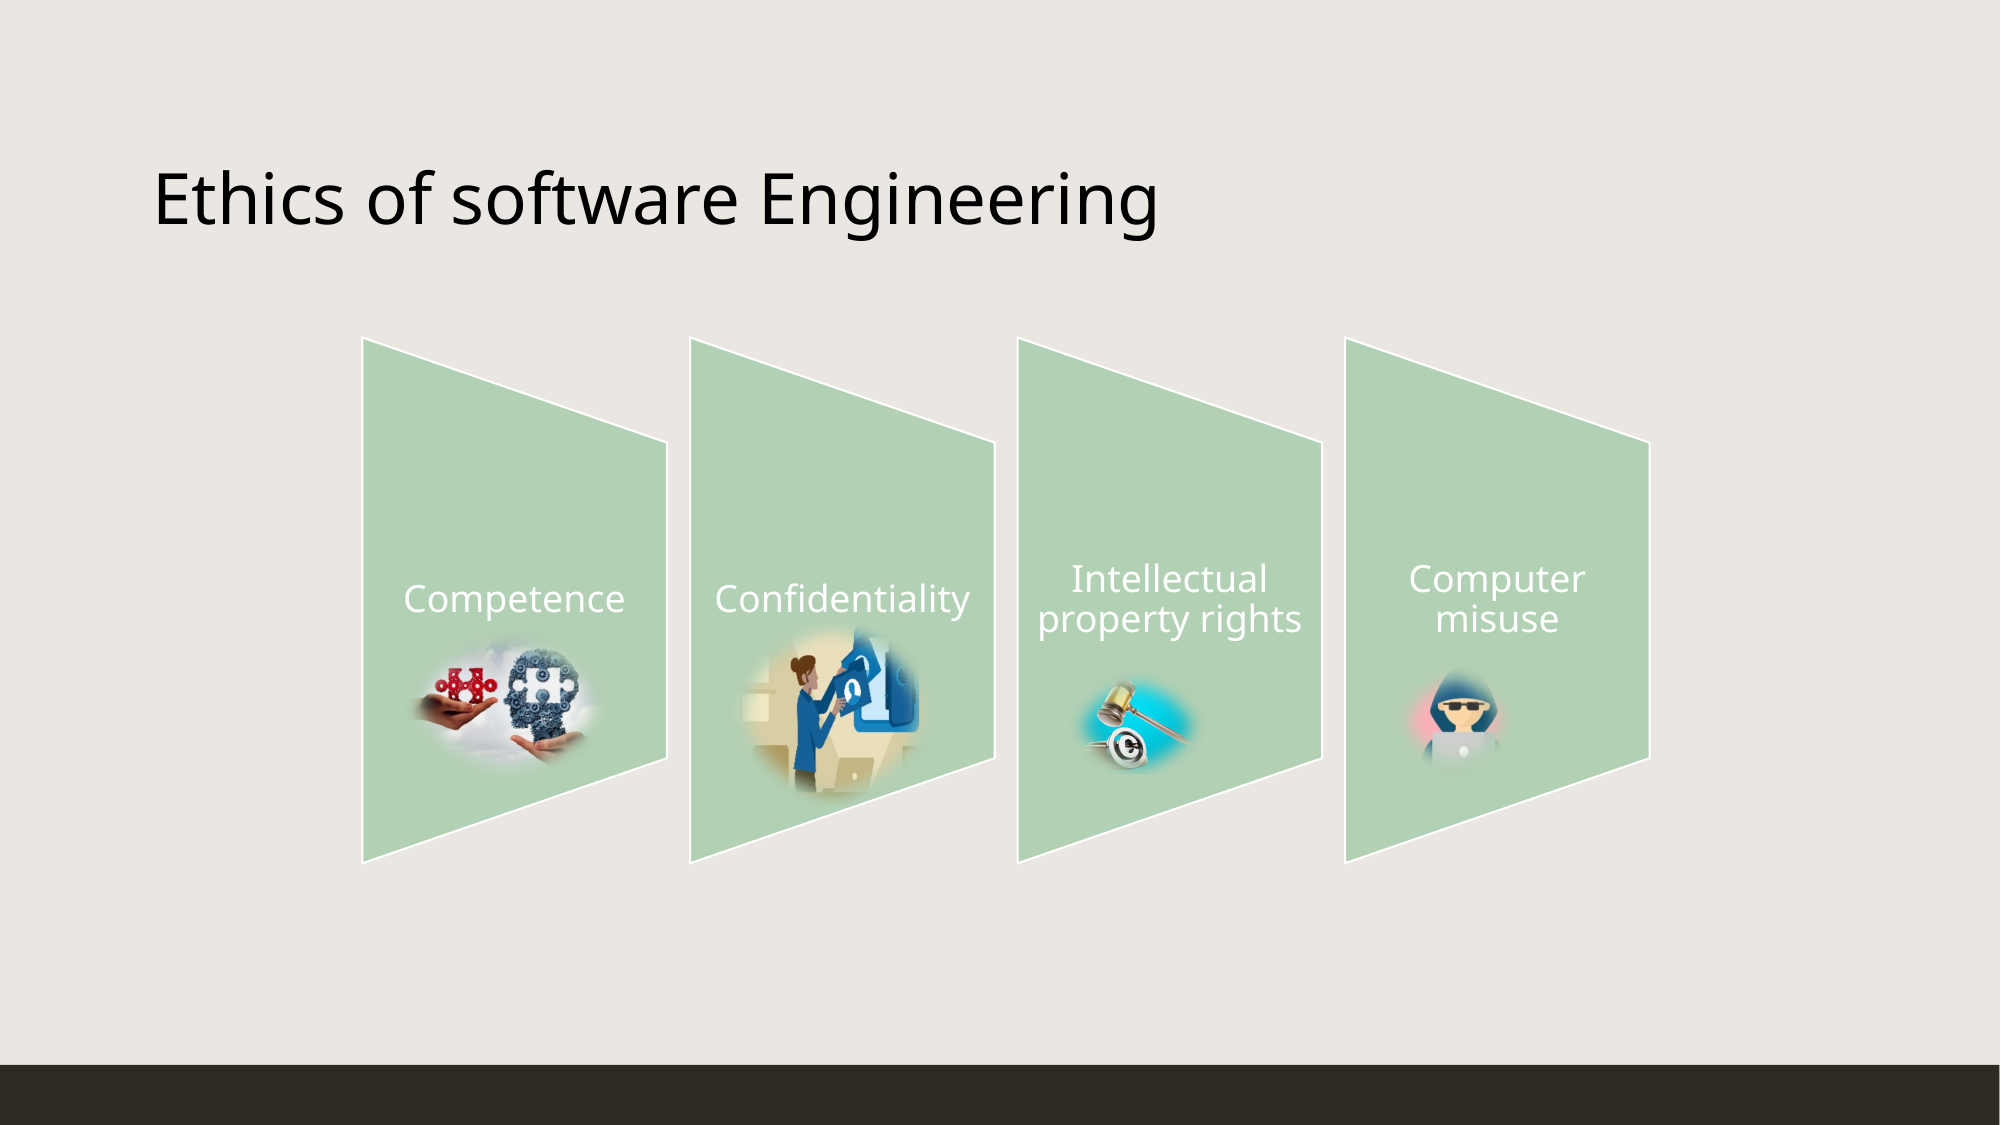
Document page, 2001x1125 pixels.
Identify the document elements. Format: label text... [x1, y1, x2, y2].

picture [1387, 660, 1522, 781]
picture [724, 612, 941, 813]
picture [1062, 666, 1213, 786]
picture [399, 624, 616, 786]
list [362, 337, 1650, 864]
title Ethics of software Engineering [137, 59, 1863, 248]
